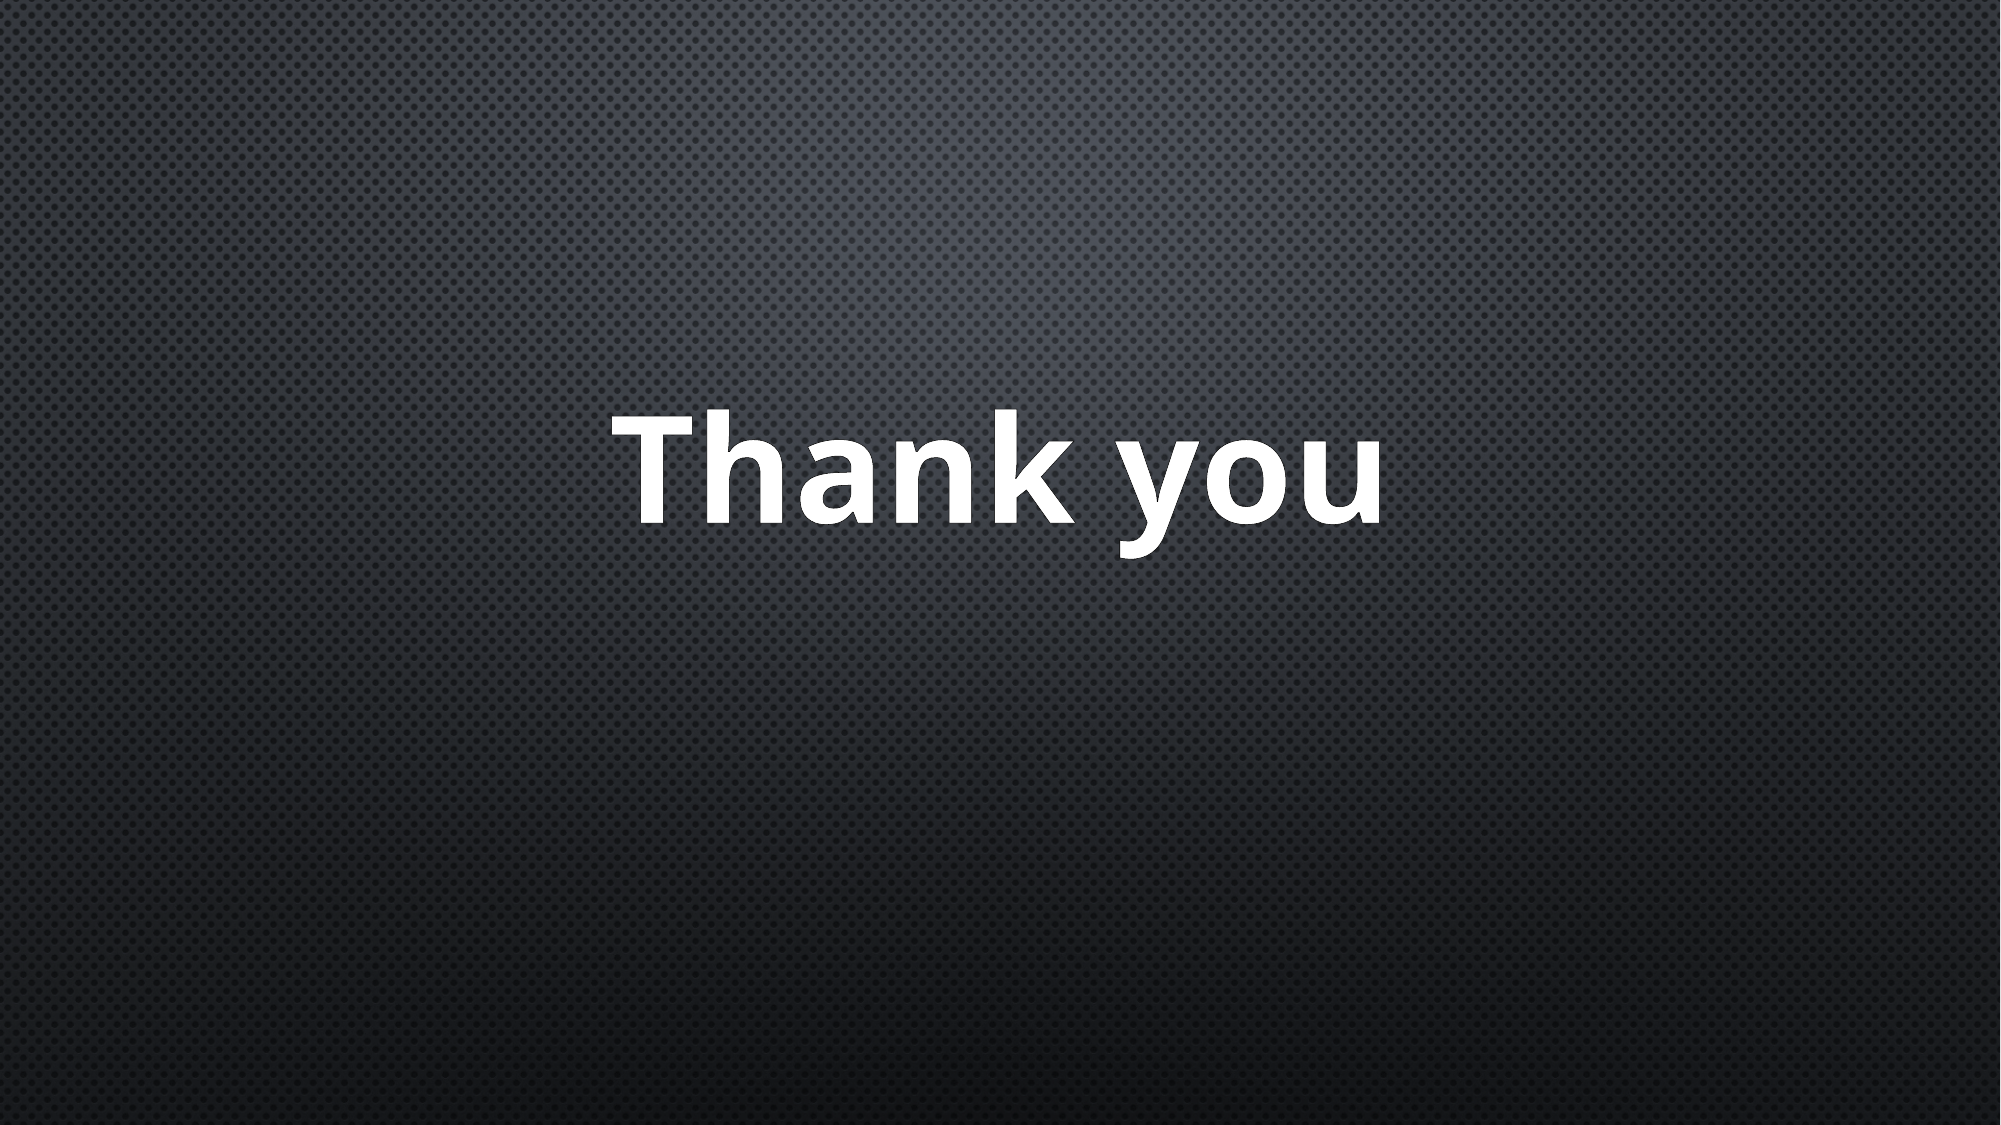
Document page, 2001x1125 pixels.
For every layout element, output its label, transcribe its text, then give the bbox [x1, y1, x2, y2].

text_box Thank you [587, 365, 1413, 561]
